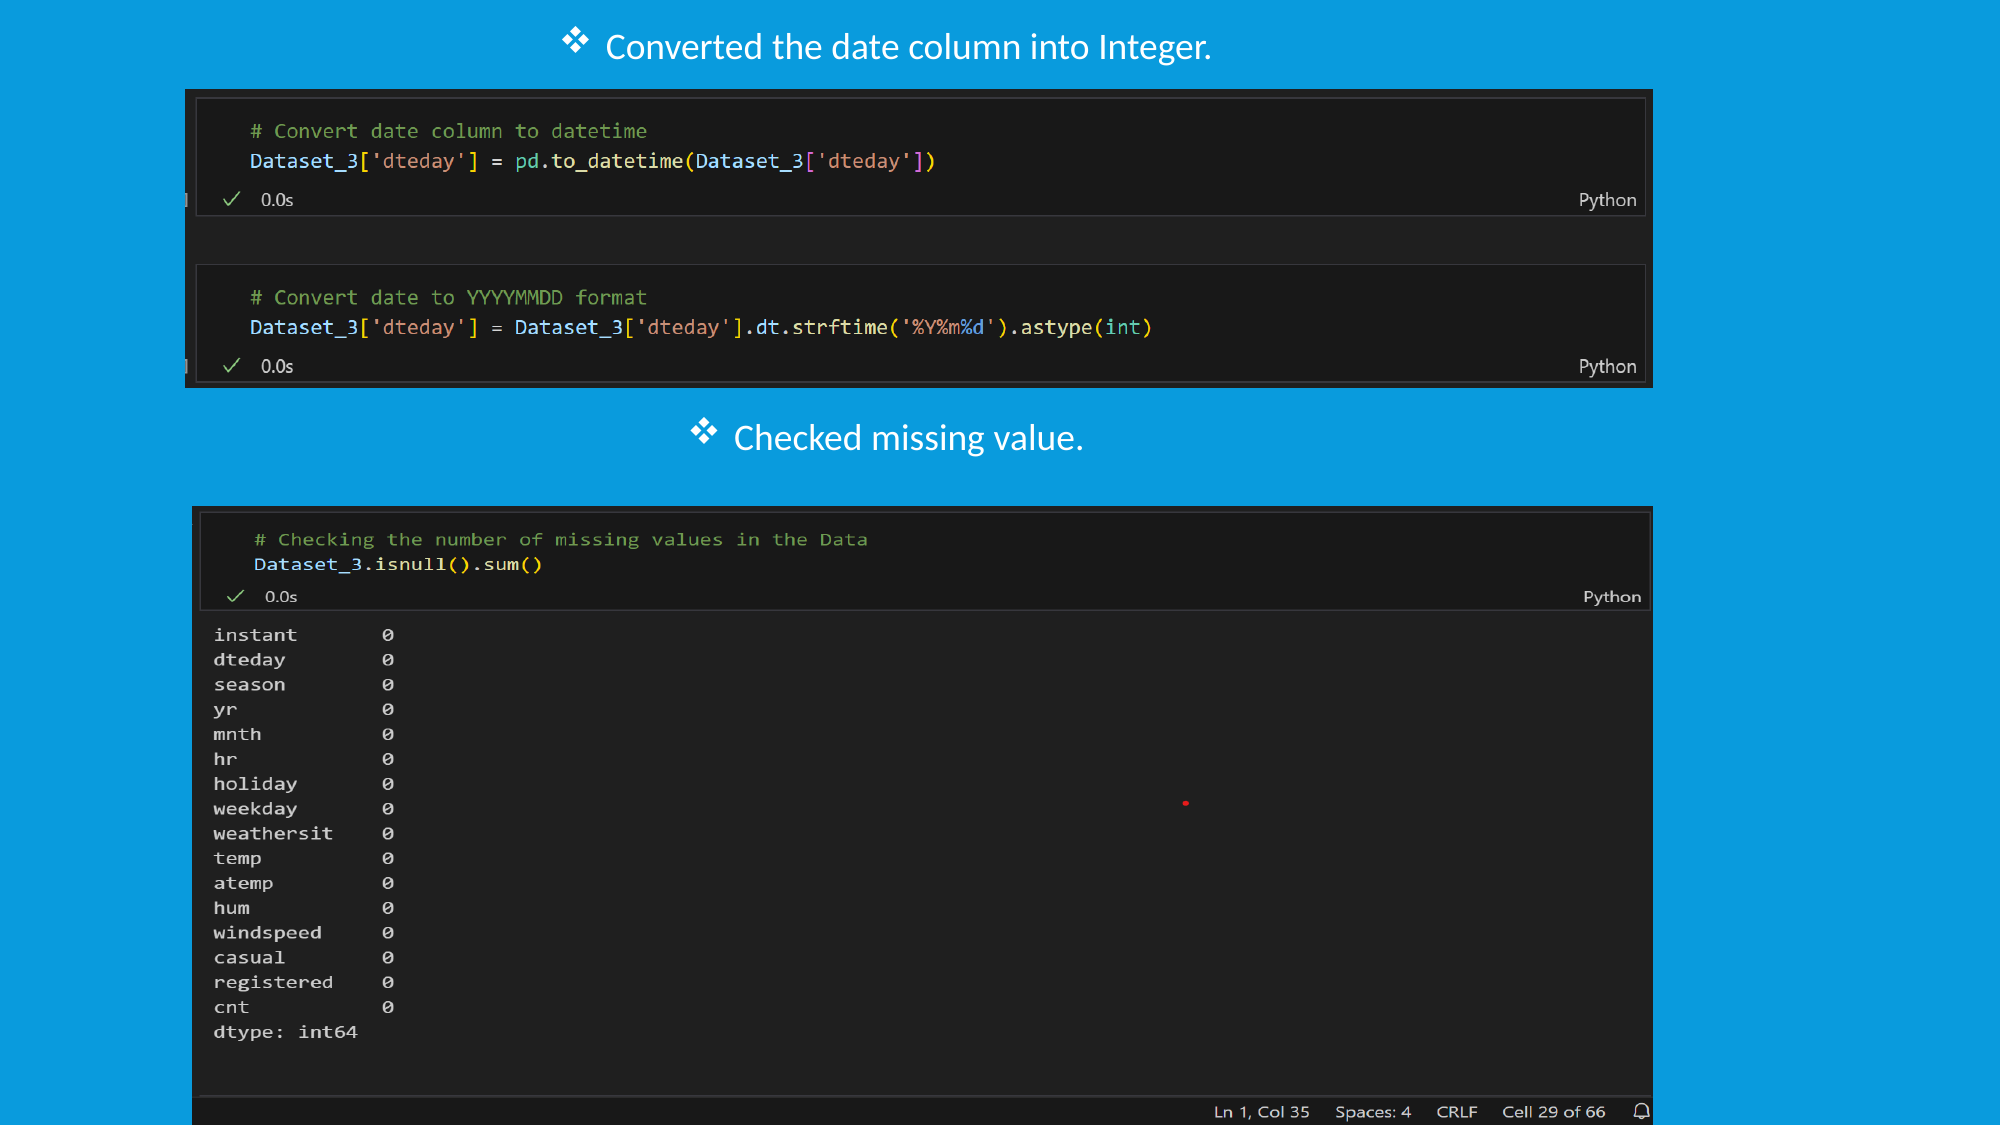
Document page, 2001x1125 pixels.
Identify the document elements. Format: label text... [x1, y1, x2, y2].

text_box Checked missing value. [220, 405, 1552, 501]
picture [193, 507, 1652, 1125]
text_box Converted the date column into Integer. [220, 14, 1552, 85]
picture [186, 90, 1652, 387]
